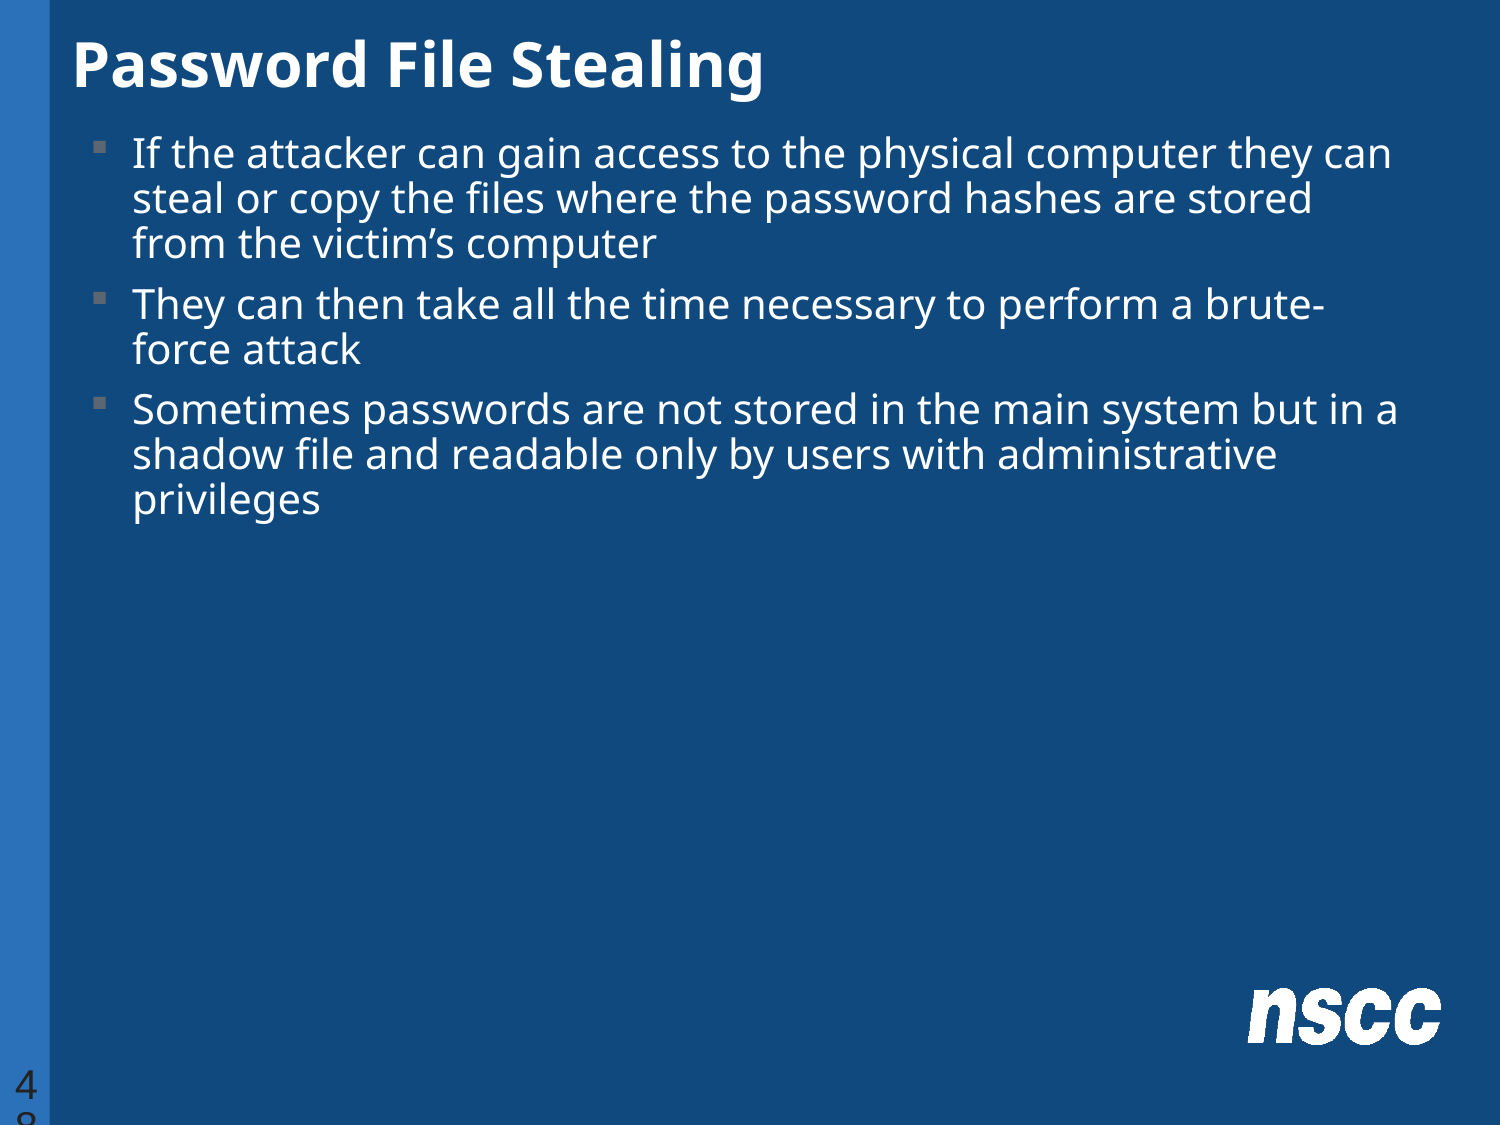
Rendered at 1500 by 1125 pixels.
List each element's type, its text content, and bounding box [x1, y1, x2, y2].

picture [1246, 986, 1442, 1046]
list If the attacker can gain access to the physical computer they can steal or copy the files where the password hashes are stored from the victim’s computer They can then take all the time necessary to perform a brute-force attack Sometimes passwords are not stored in the main system but in a shadow file and readable only by users with administrative privileges [75, 125, 1425, 563]
title Password File Stealing [64, 24, 949, 101]
slide_number 48 [0, 1050, 65, 1111]
